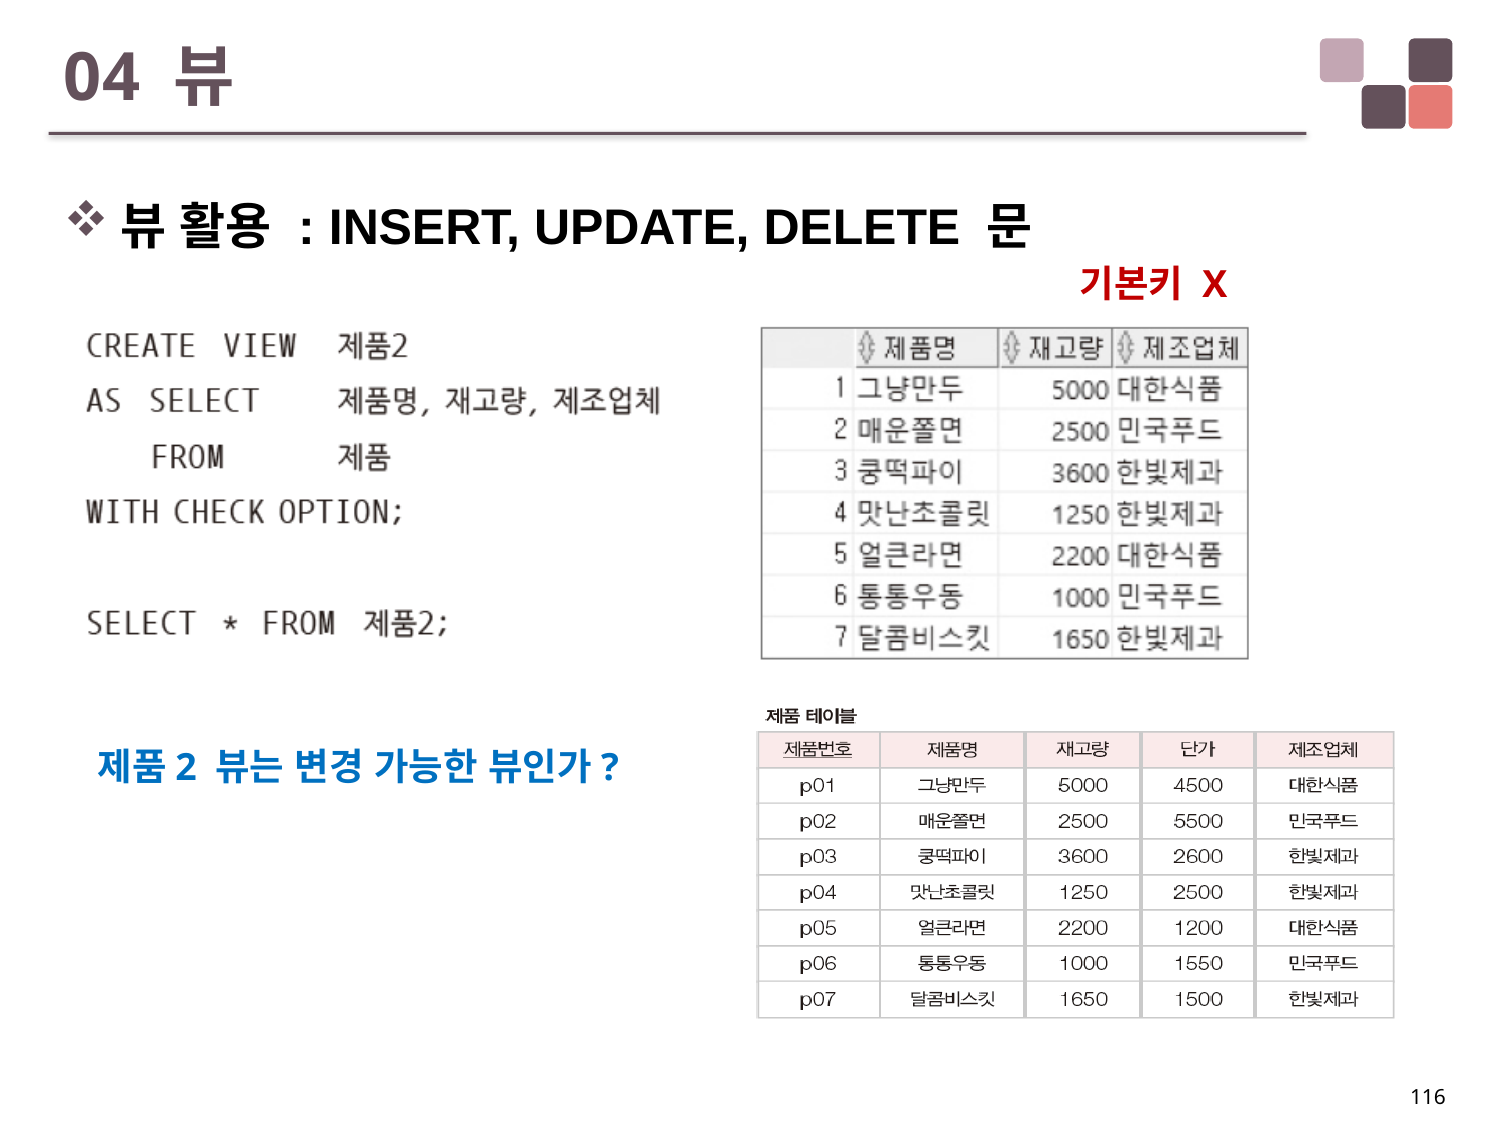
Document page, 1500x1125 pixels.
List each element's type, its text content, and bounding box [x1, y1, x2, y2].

text_box 기본키 X [1064, 252, 1243, 313]
picture [69, 318, 1274, 677]
picture [749, 698, 1408, 1025]
title 04 뷰 [48, 25, 1459, 123]
text_box 제품2 뷰는 변경 가능한 뷰인가? [82, 735, 635, 796]
list 뷰 활용 : INSERT, UPDATE, DELETE 문 [48, 187, 1452, 1097]
